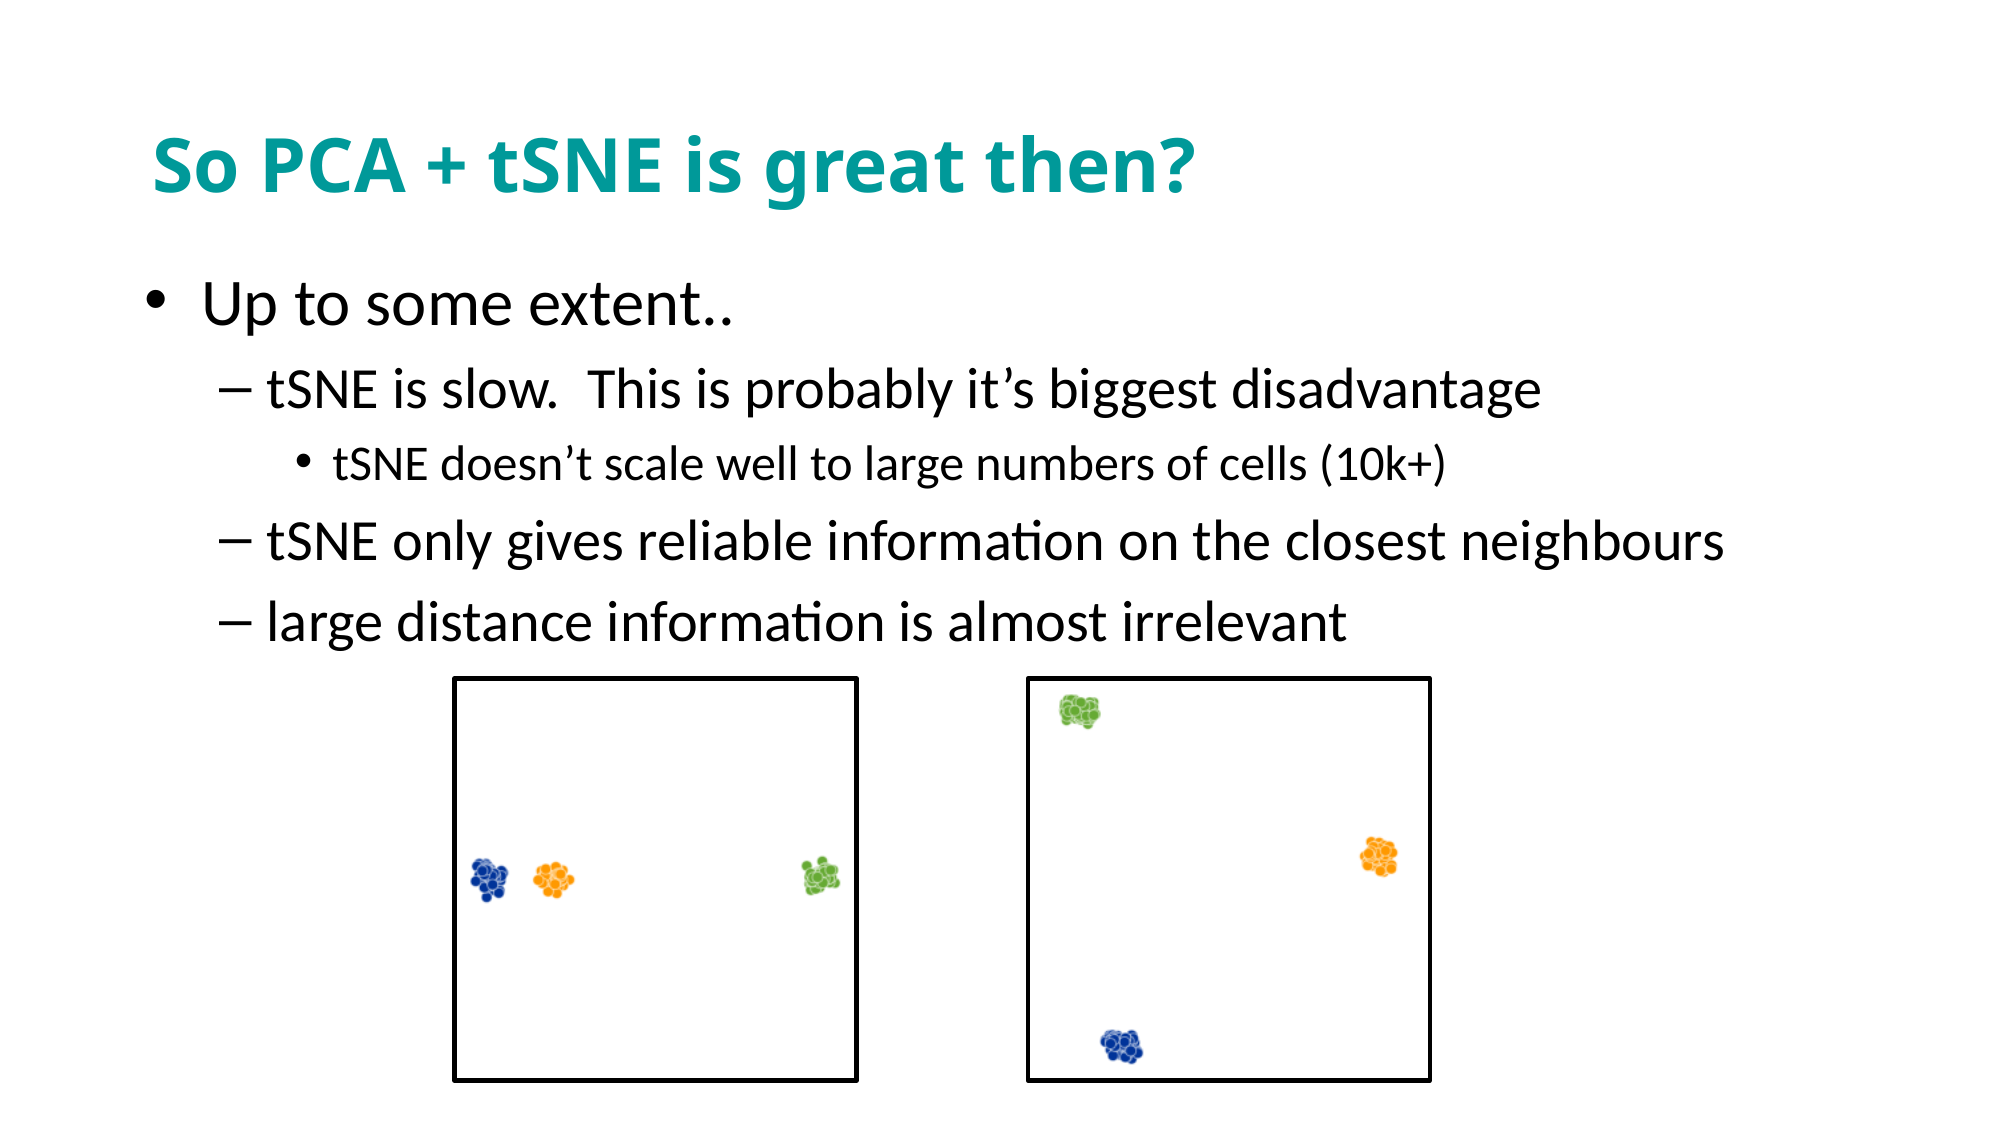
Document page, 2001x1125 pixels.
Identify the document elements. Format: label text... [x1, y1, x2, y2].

text_box Up to some extent.. tSNE is slow. This is probably it’s biggest disadvantage tSNE doesn’t scale well to large numbers of cells (10k+) tSNE only gives reliable information on the closest neighbours large distance information is almost irrelevant [129, 251, 1930, 994]
picture [1029, 680, 1428, 1079]
title So PCA + tSNE is great then? [137, 59, 1863, 251]
picture [456, 680, 855, 1079]
